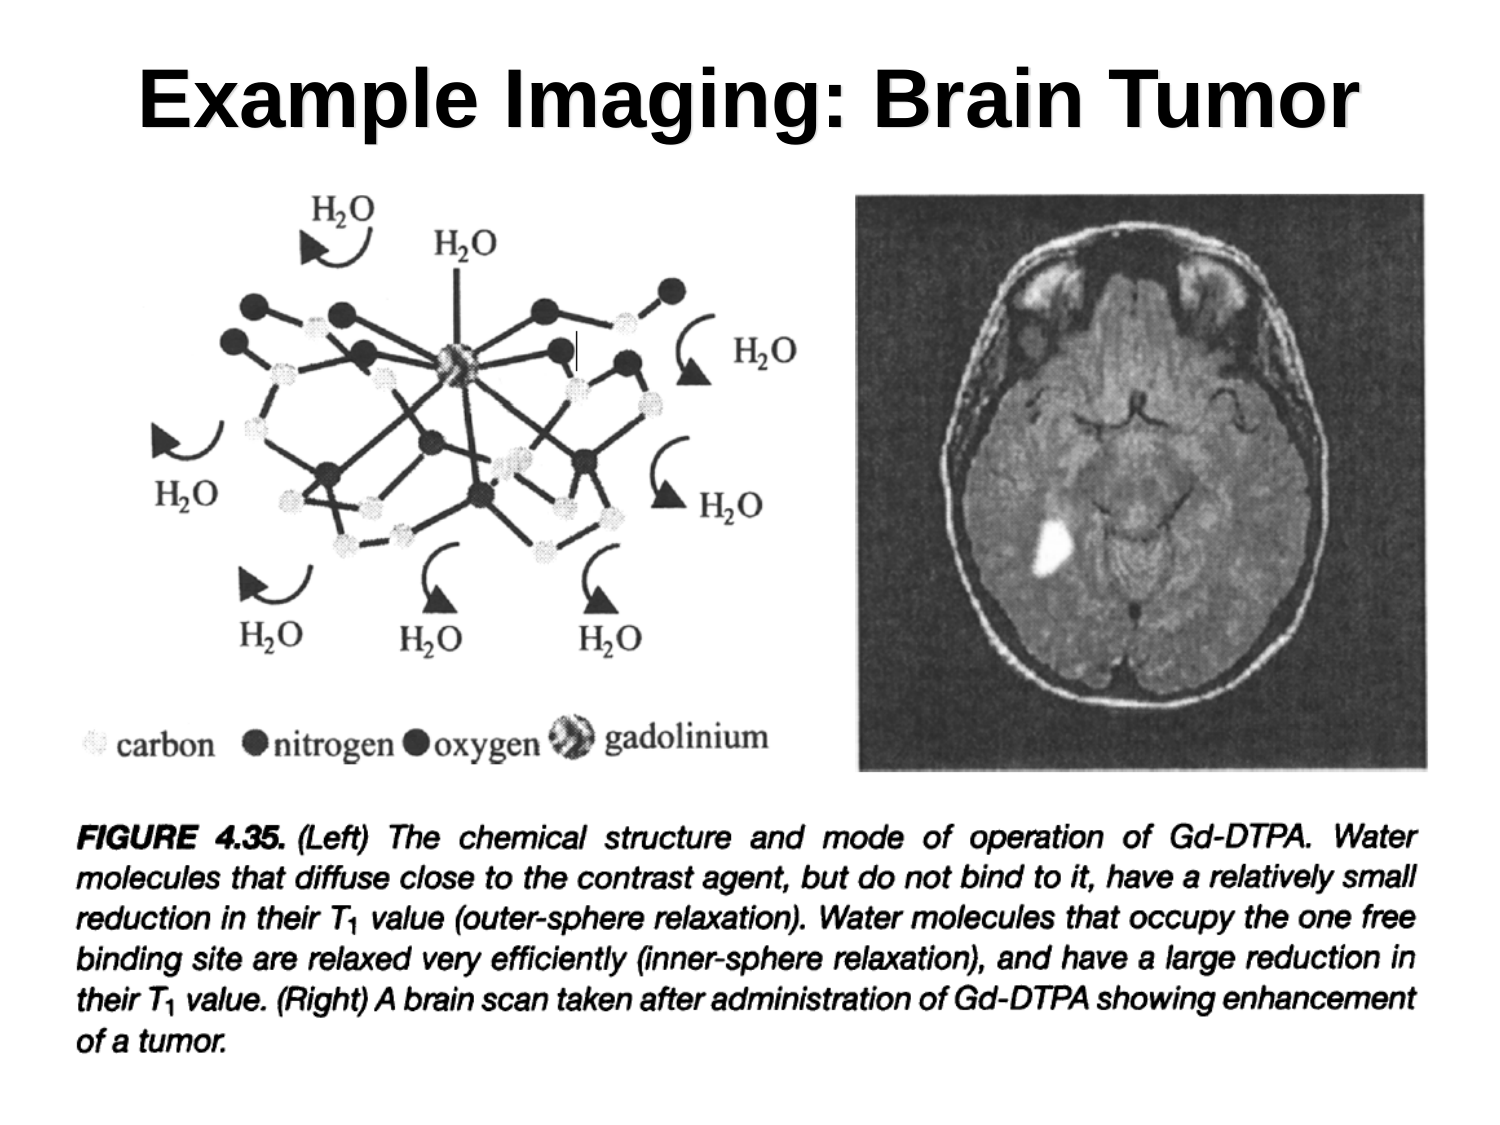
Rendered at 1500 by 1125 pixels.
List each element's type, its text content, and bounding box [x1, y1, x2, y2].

title Example Imaging: Brain Tumor [24, 24, 1476, 163]
picture [59, 176, 1441, 1067]
